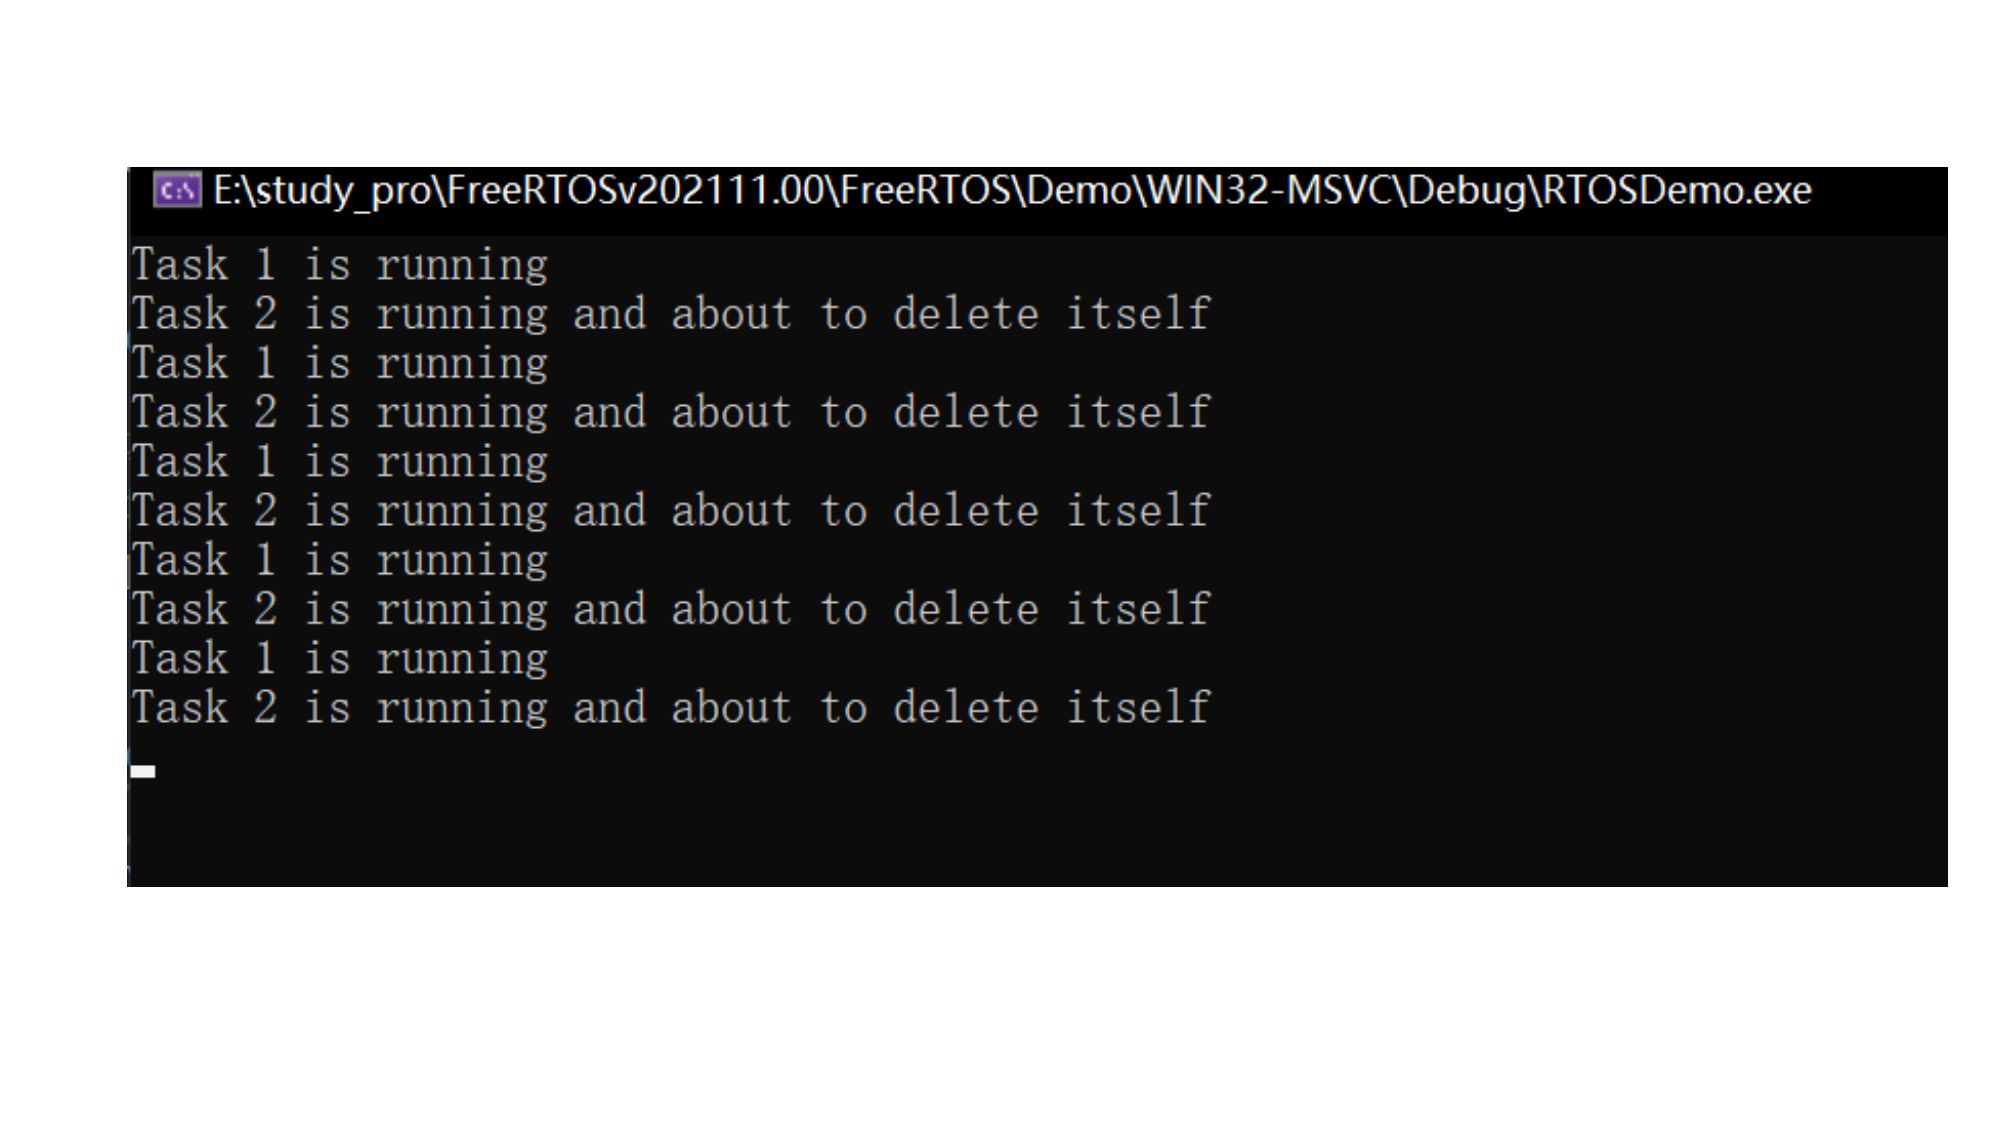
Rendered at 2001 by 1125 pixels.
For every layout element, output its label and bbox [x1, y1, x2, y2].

picture [127, 167, 1948, 887]
